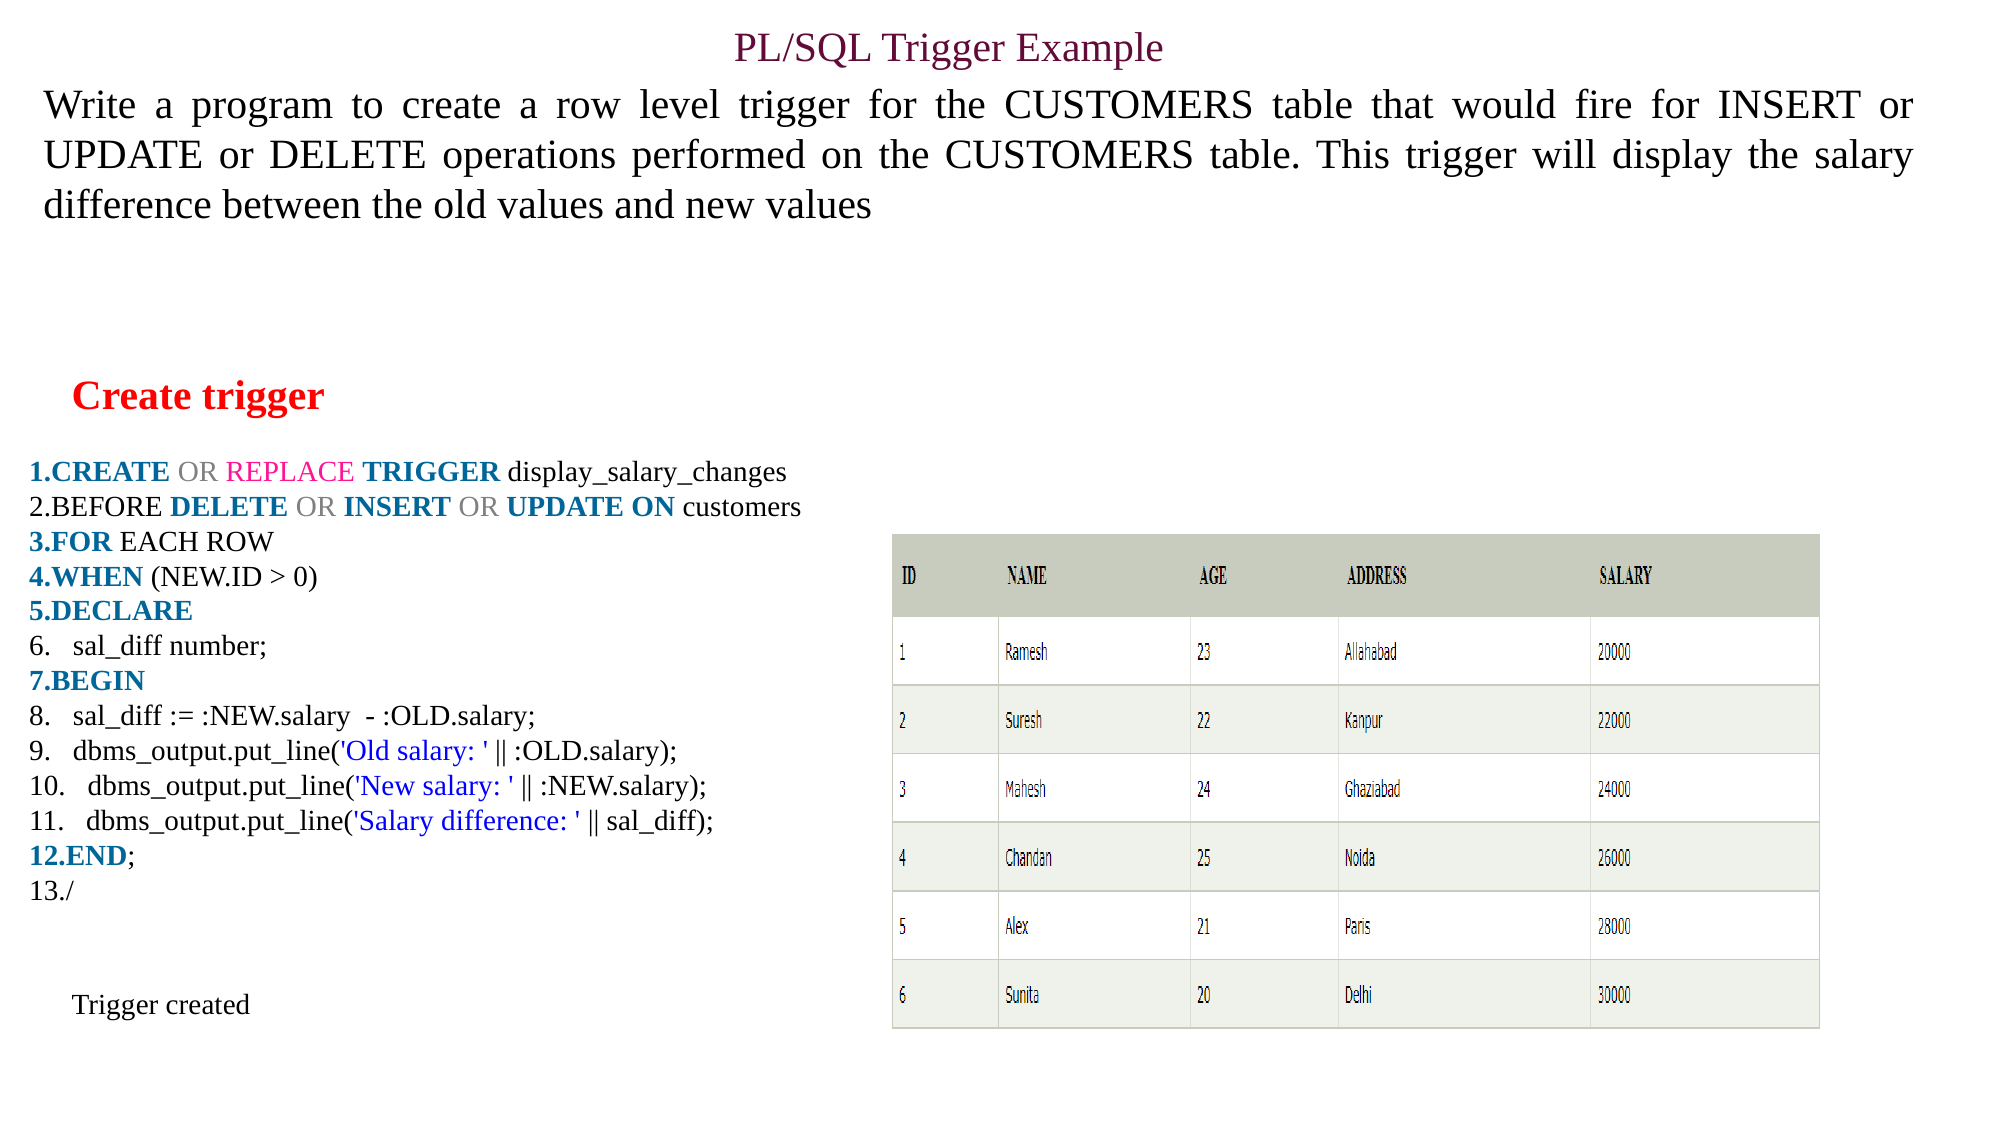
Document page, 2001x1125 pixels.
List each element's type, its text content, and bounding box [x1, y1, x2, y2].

text_box Write a program to create a row level trigger for the CUSTOMERS table that would fire for INSERT or UPDATE or DELETE operations performed on the CUSTOMERS table. This trigger will display the salary difference between the old values and new values [28, 69, 1931, 235]
text_box CREATE OR REPLACE TRIGGER display_salary_changes BEFORE DELETE OR INSERT OR UPDATE ON customers FOR EACH ROW WHEN (NEW.ID > 0) DECLARE sal_diff number; BEGIN sal_diff := :NEW.salary - :OLD.salary; dbms_output.put_line('Old salary: ' || :OLD.salary); dbms_output.put_line('New salary: ' || :NEW.salary); dbms_output.put_line('Salary difference: ' || sal_diff); END; / [14, 444, 1015, 914]
picture [882, 524, 1829, 1054]
text_box PL/SQL Trigger Example [449, 12, 1449, 69]
text_box Trigger created [56, 977, 618, 1028]
text_box Create trigger [56, 360, 1057, 426]
